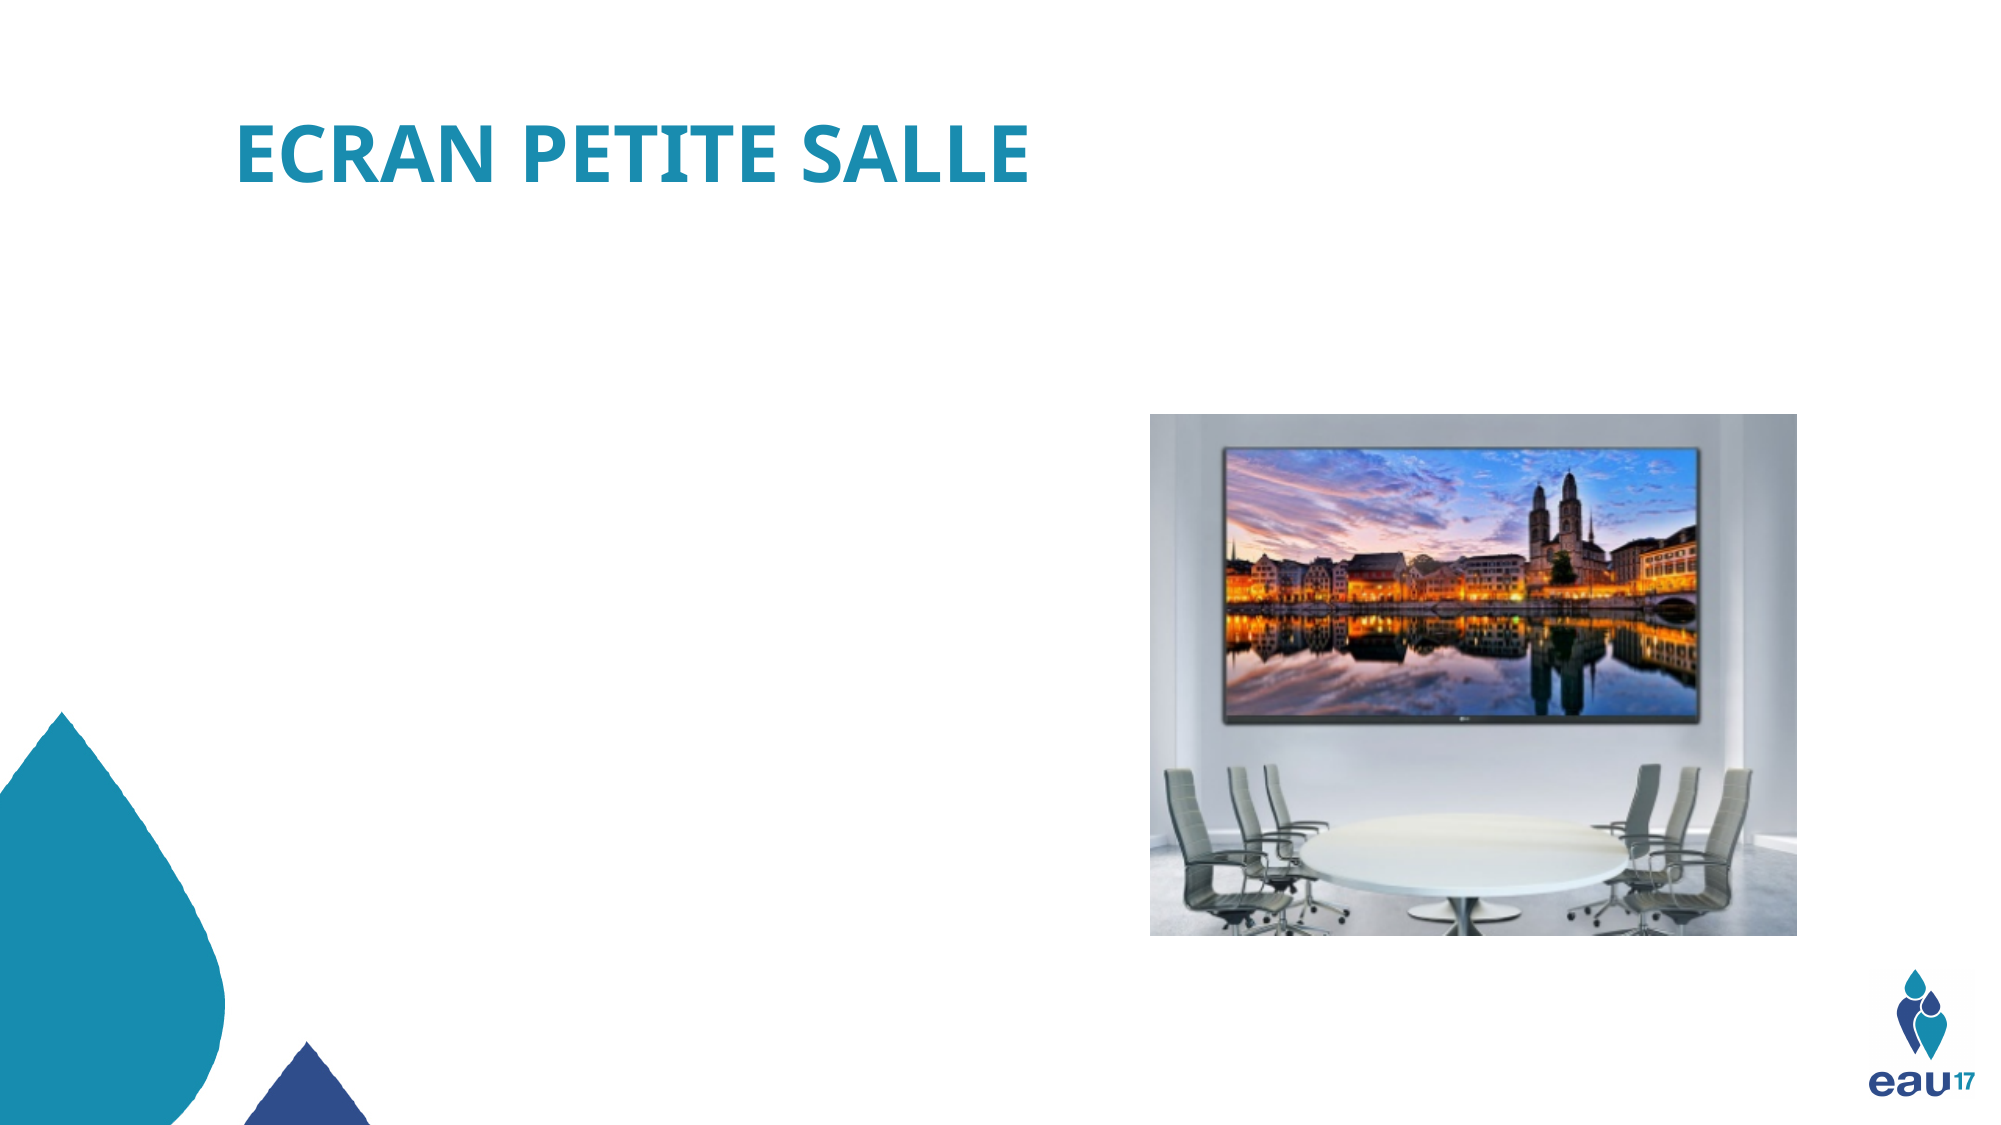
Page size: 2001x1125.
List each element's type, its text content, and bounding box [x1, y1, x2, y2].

list ECRAN PETITE SALLE [218, 97, 1782, 211]
picture [1150, 414, 1797, 937]
picture [0, 711, 391, 1125]
picture [1869, 969, 1975, 1099]
